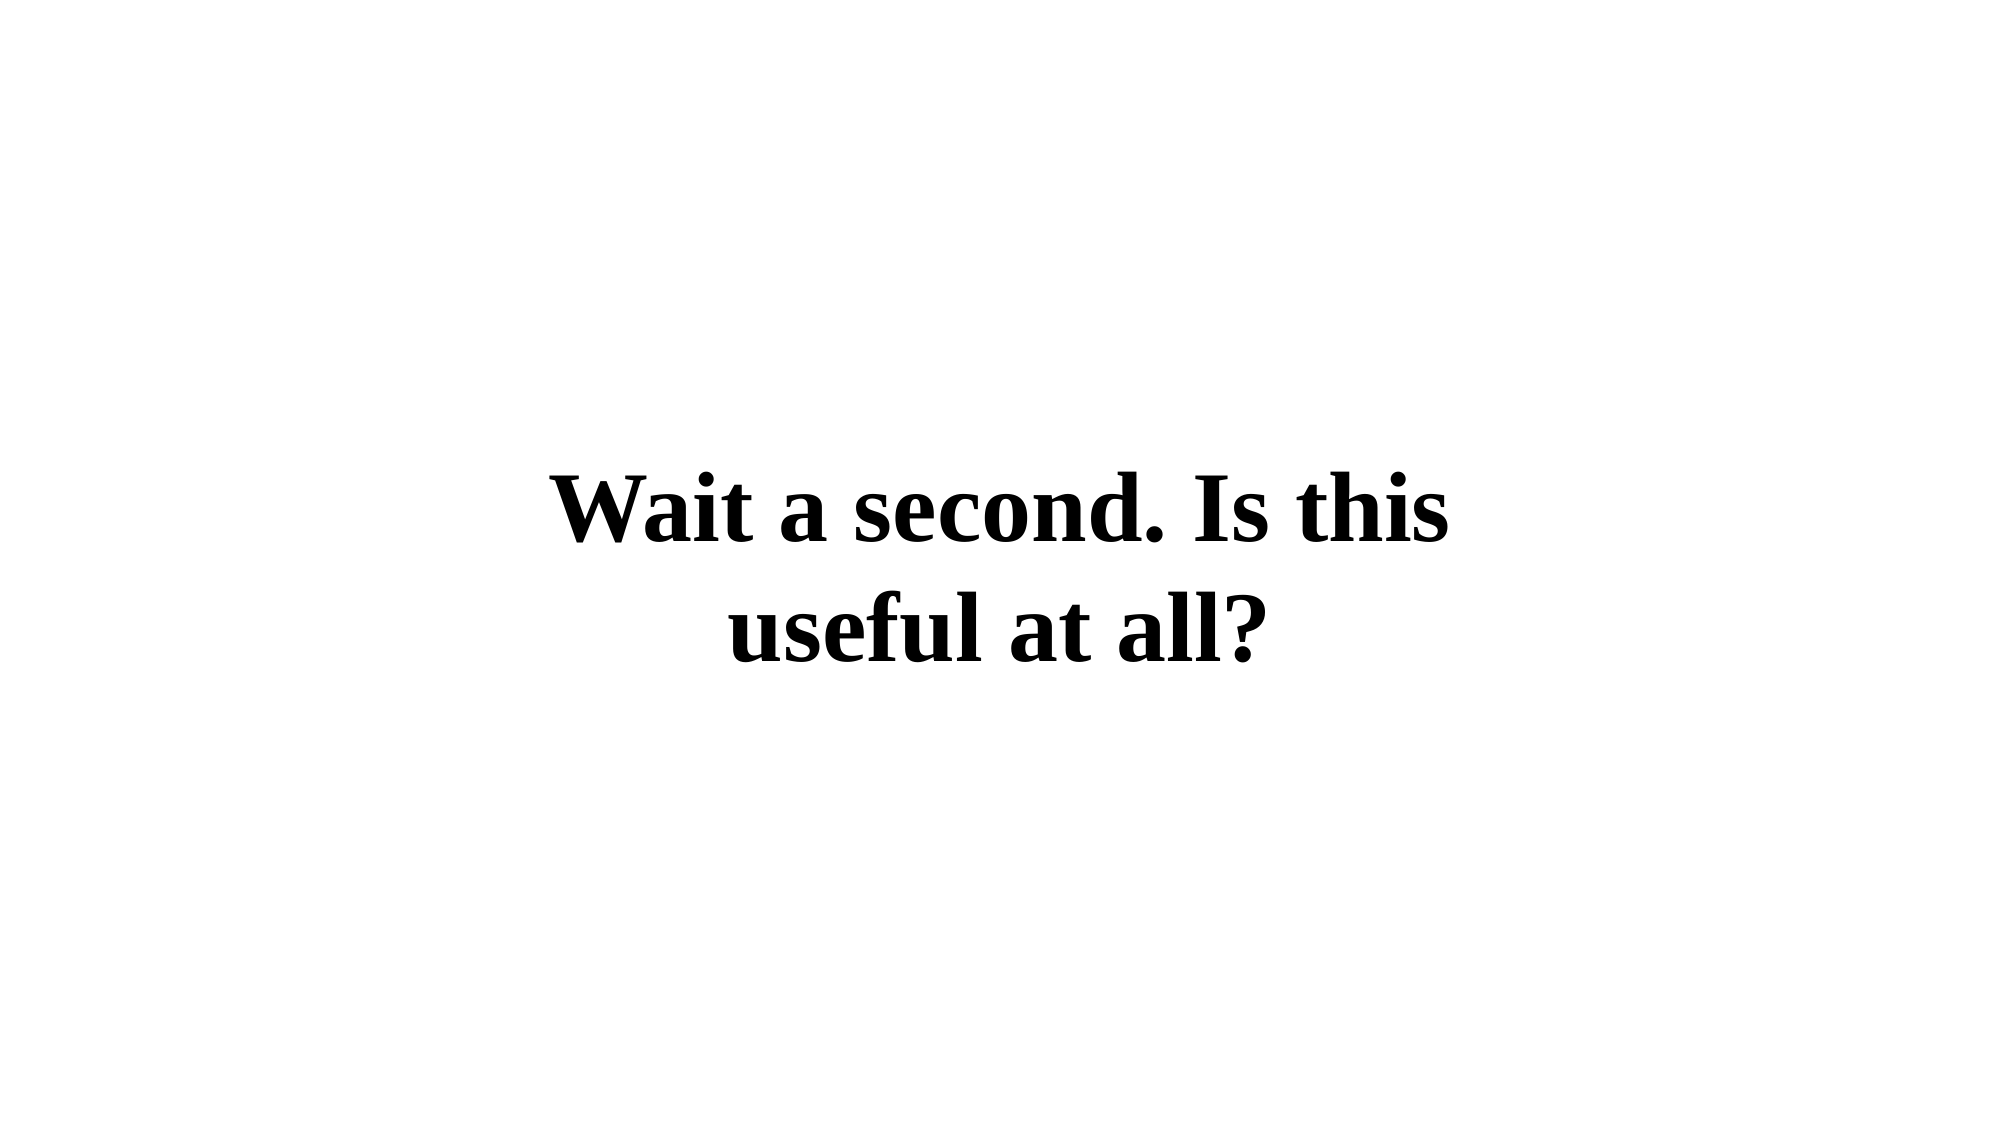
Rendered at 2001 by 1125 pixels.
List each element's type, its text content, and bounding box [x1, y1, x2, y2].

text_box Wait a second. Is this useful at all? [499, 433, 1501, 689]
